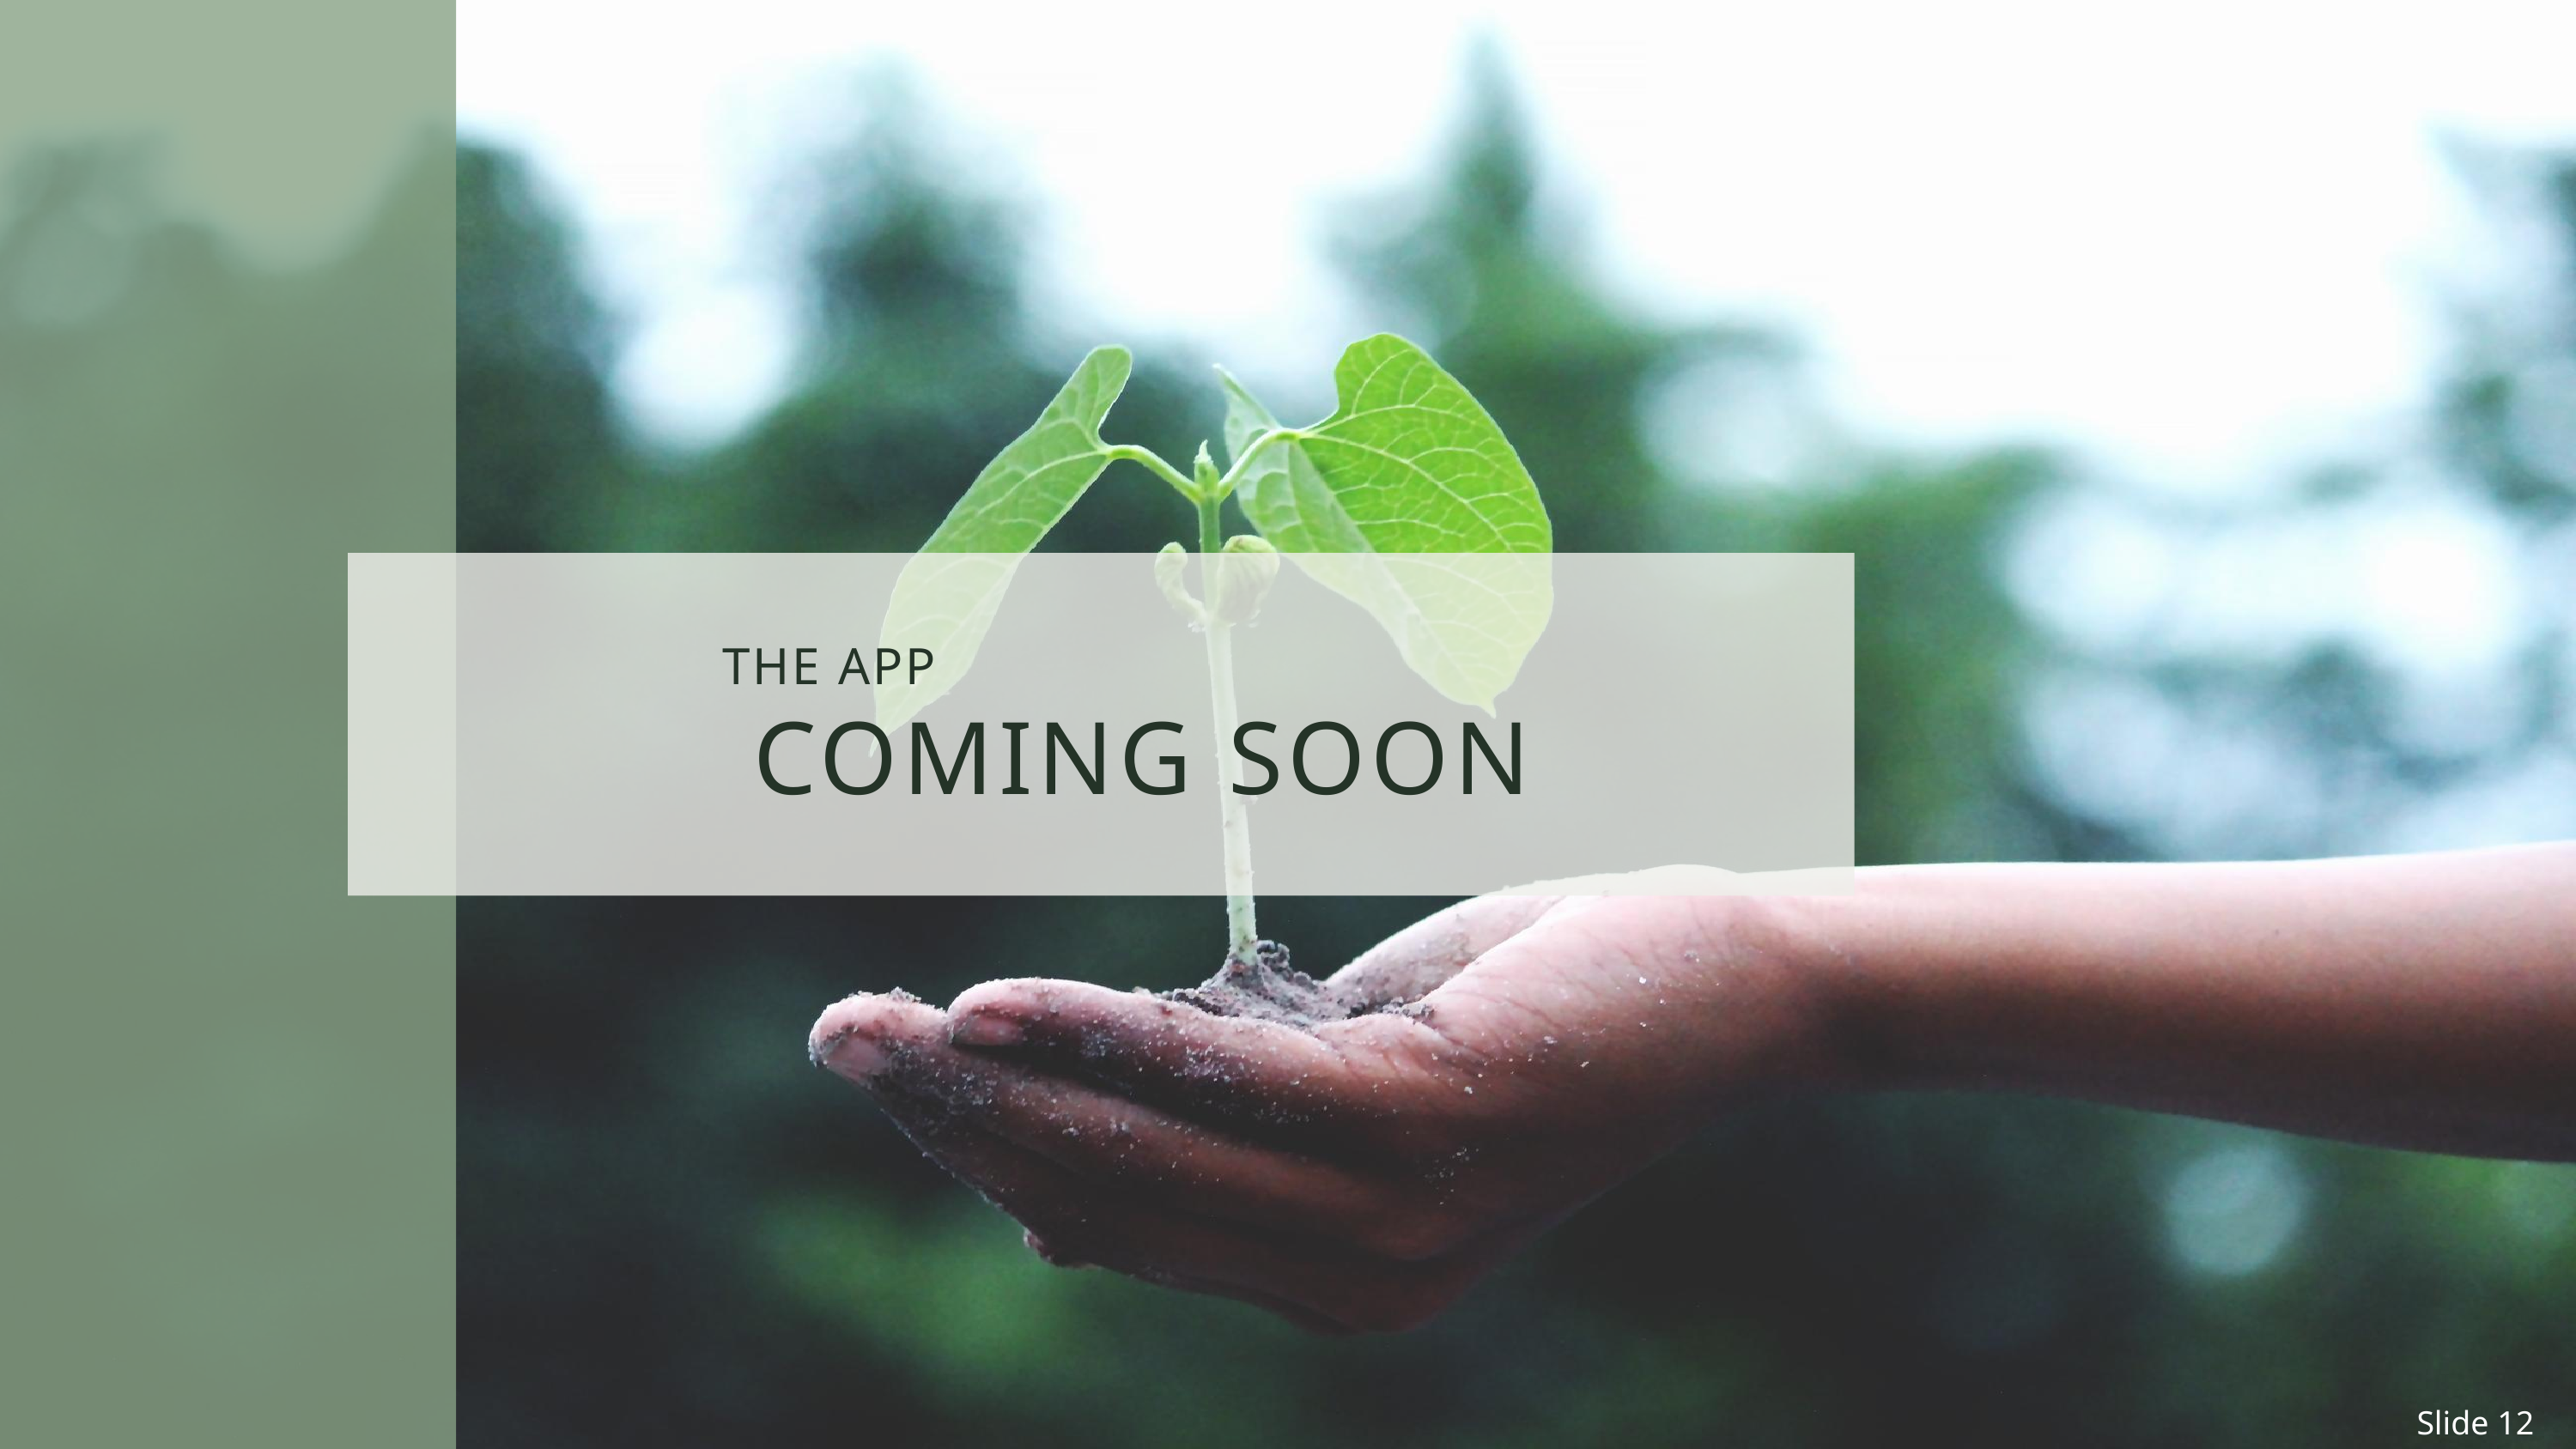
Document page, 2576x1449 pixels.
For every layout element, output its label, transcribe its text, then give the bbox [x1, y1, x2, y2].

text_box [347, 552, 1855, 896]
picture [457, 0, 2576, 1449]
text_box [0, 0, 457, 1449]
text_box Slide 12 [2403, 1396, 2576, 1448]
